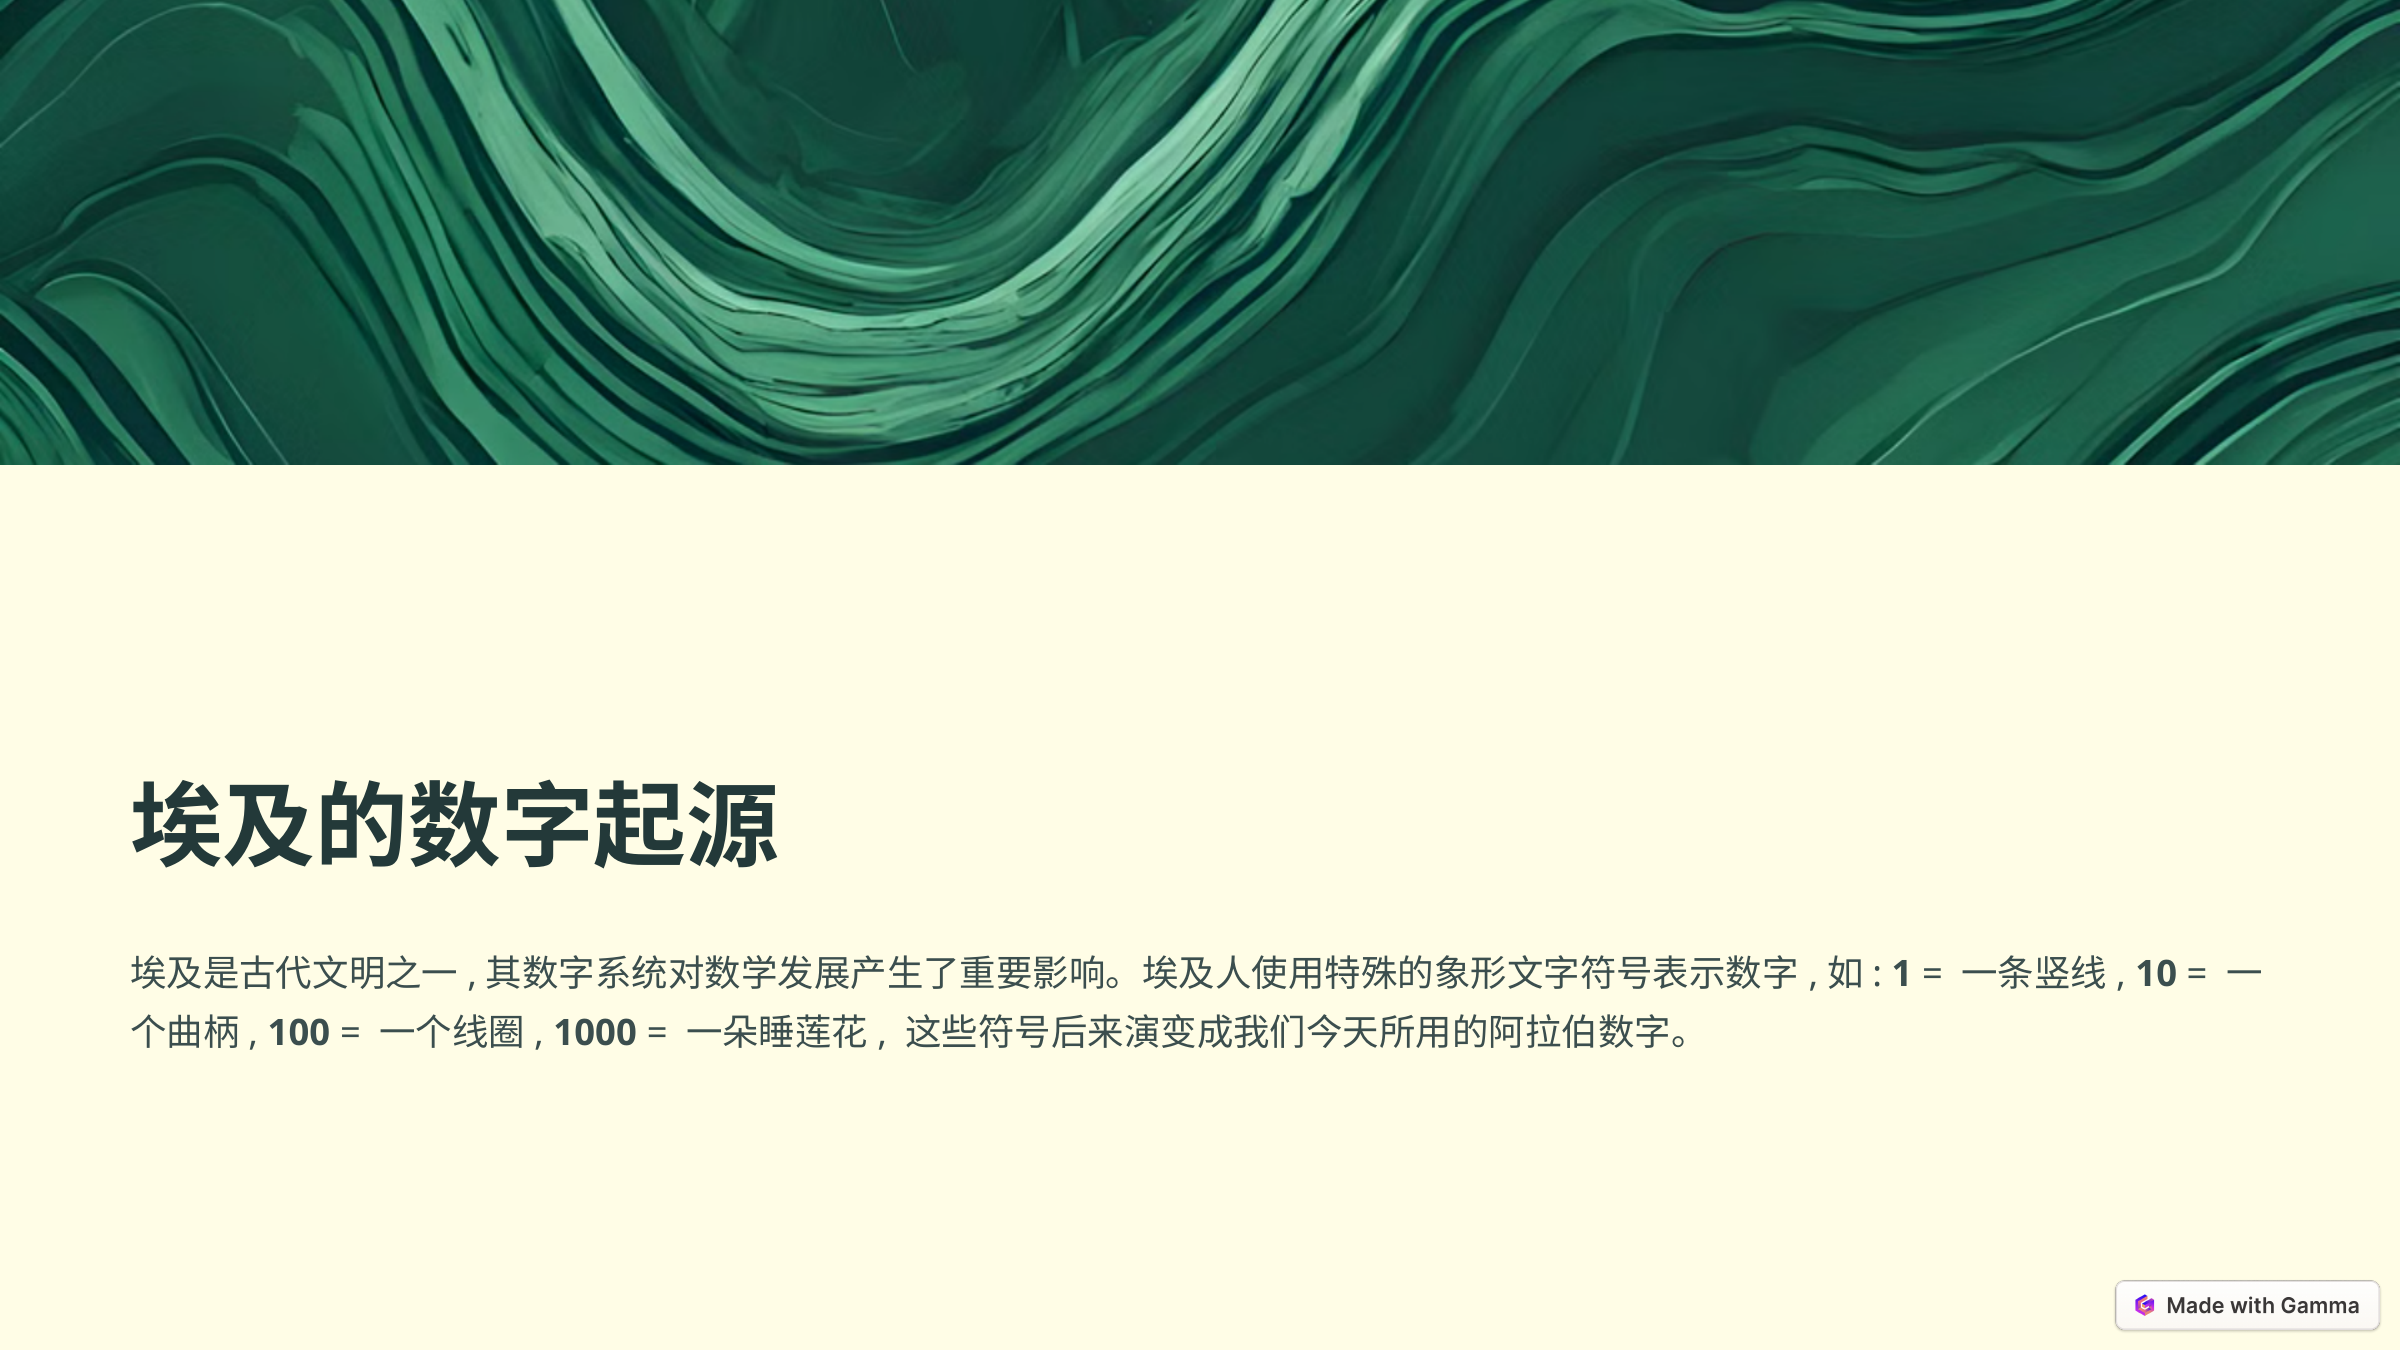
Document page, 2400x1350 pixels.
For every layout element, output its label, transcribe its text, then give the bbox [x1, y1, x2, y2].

text_box 埃及是古代文明之一,其数字系统对数学发展产生了重要影响。埃及人使用特殊的象形文字符号表示数字,如: 1 = 一条竖线, 10 = 一个曲柄, 100 = 一个线圈, 1000 = 一朵睡莲花, 这些符号后来演变成我们今天所用的阿拉伯数字。 [130, 933, 2270, 1053]
picture [0, 0, 2400, 466]
text_box 埃及的数字起源 [130, 761, 1061, 879]
picture [2106, 1271, 2389, 1339]
